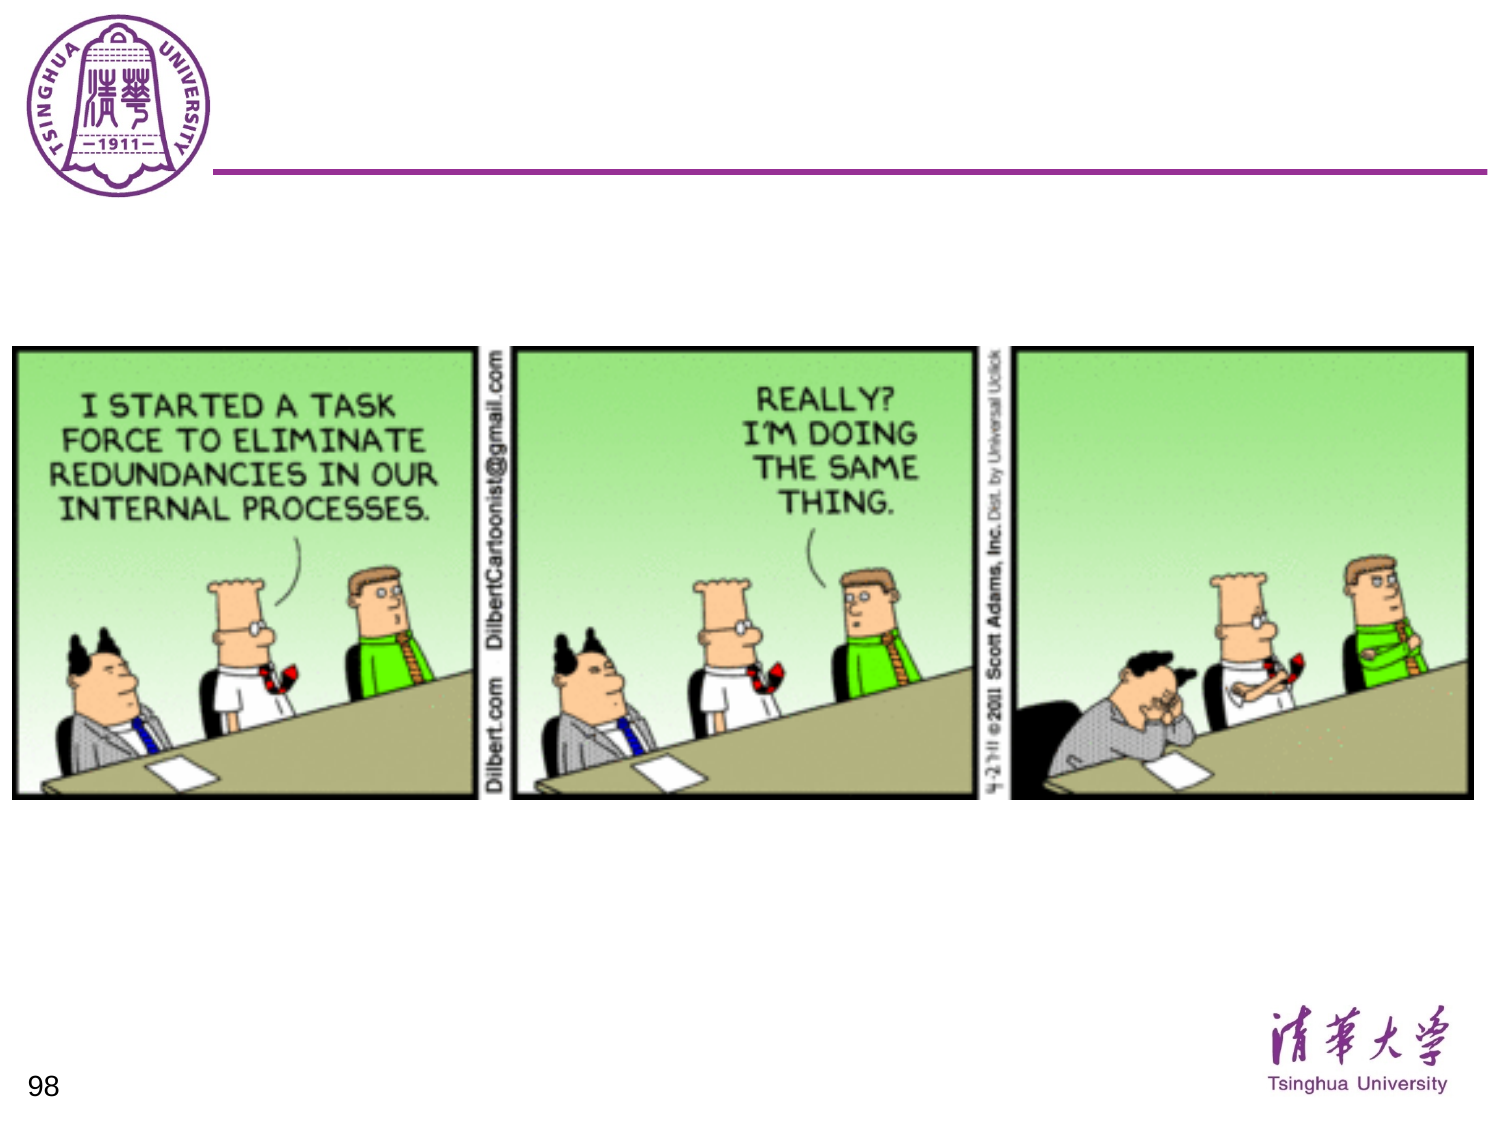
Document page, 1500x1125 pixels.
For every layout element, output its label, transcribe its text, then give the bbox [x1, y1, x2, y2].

picture [12, 345, 1474, 801]
picture [24, 151, 213, 200]
title [24, 37, 1476, 151]
footer 98 [12, 1059, 176, 1125]
picture [24, 12, 213, 37]
picture [1262, 999, 1454, 1101]
